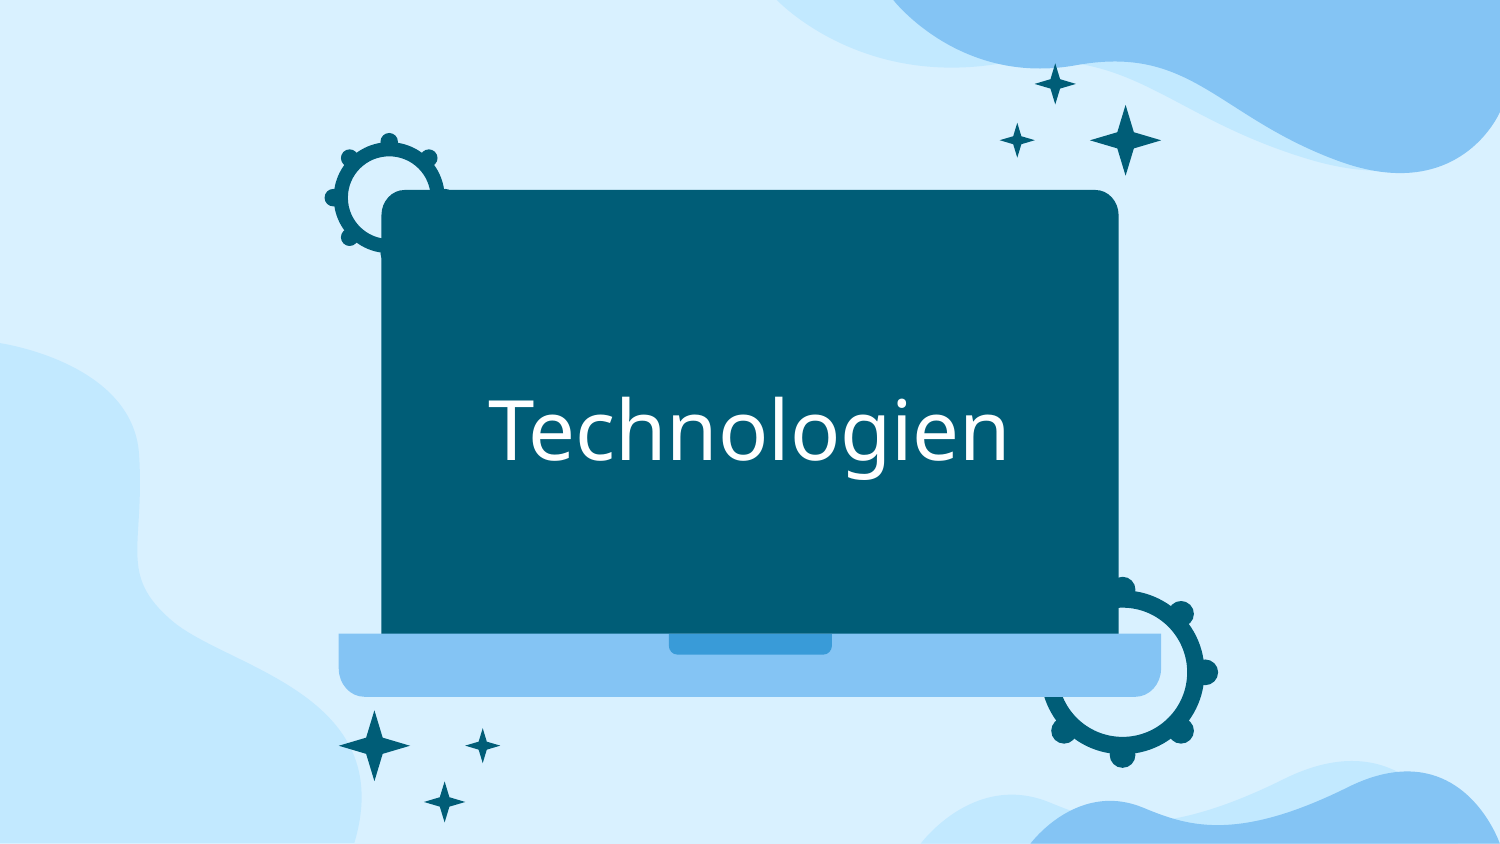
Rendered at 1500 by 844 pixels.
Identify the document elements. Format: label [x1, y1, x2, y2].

text_box [1043, 825, 1222, 830]
text_box [324, 63, 1219, 823]
text_box [984, 60, 1224, 101]
